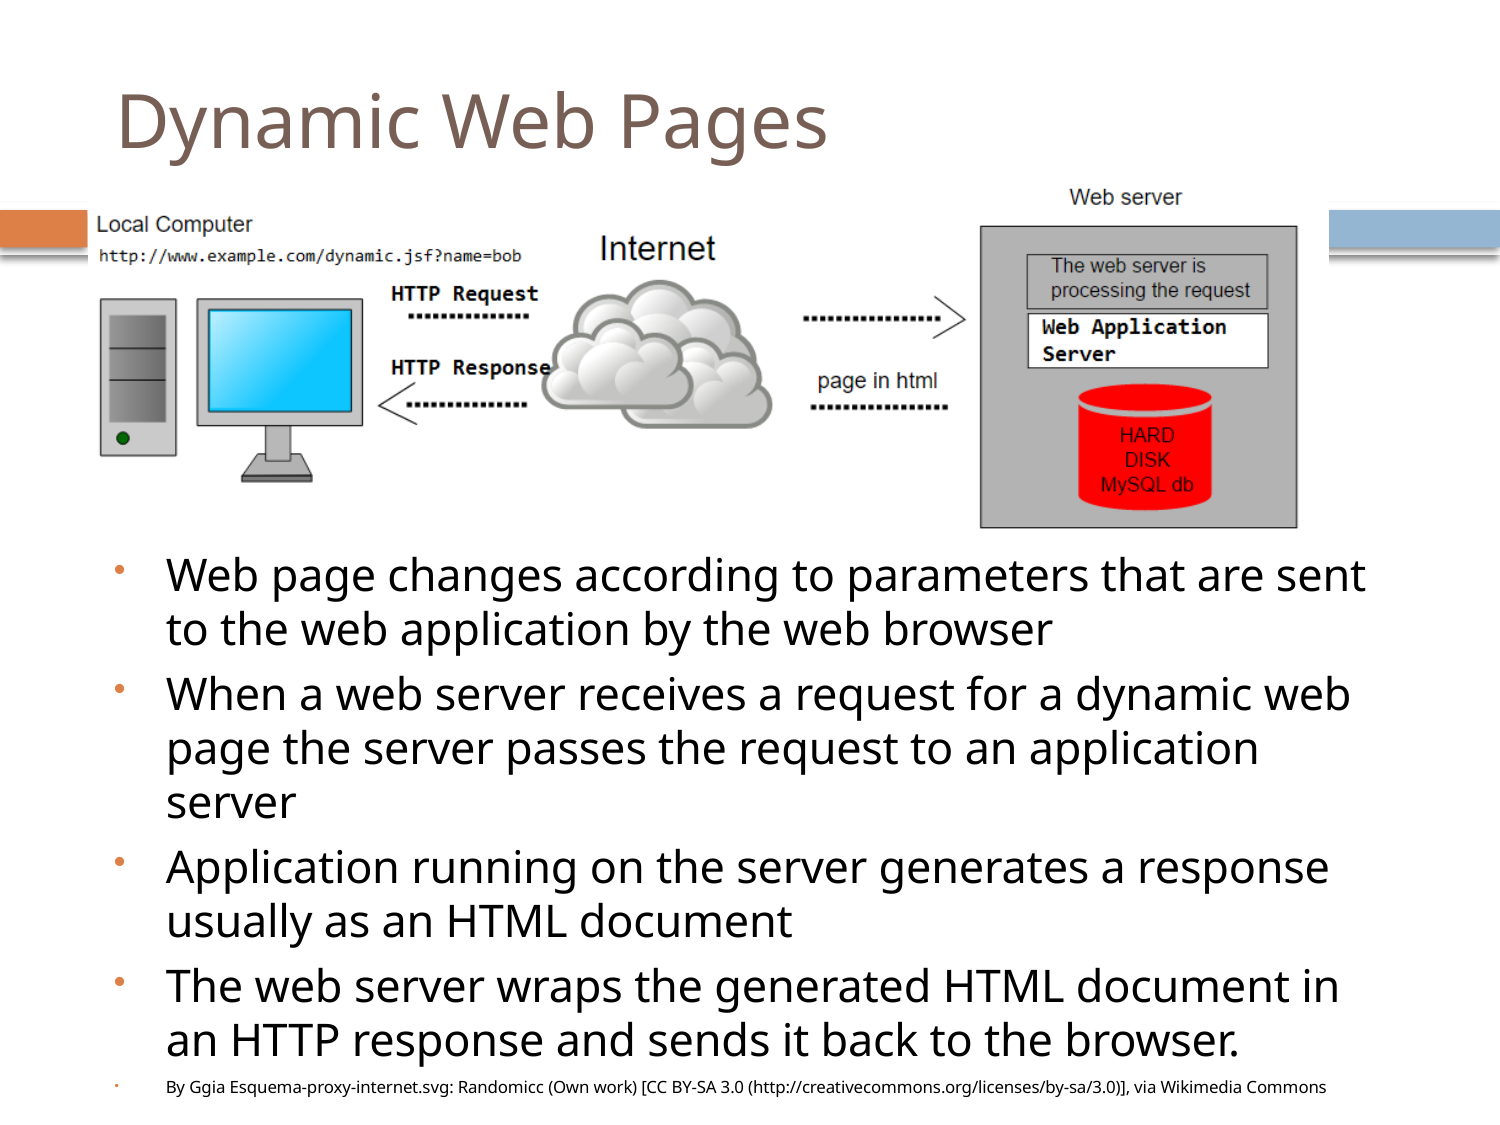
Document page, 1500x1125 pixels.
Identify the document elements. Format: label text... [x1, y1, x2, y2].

title Dynamic Web Pages [100, 37, 1438, 200]
picture [88, 184, 1329, 542]
list Web page changes according to parameters that are sent to the web application by the web browser When a web server receives a request for a dynamic web page the server passes the request to an application server Application running on the server generates a response usually as an HTML document The web server wraps the generated HTML document in an HTTP response and sends it back to the browser. By Ggia Esquema-proxy-internet.svg: Randomicc (Own work) [CC BY-SA 3.0 (http://creativecommons.org/licenses/by-sa/3.0)], via Wikimedia Commons [100, 538, 1438, 1106]
